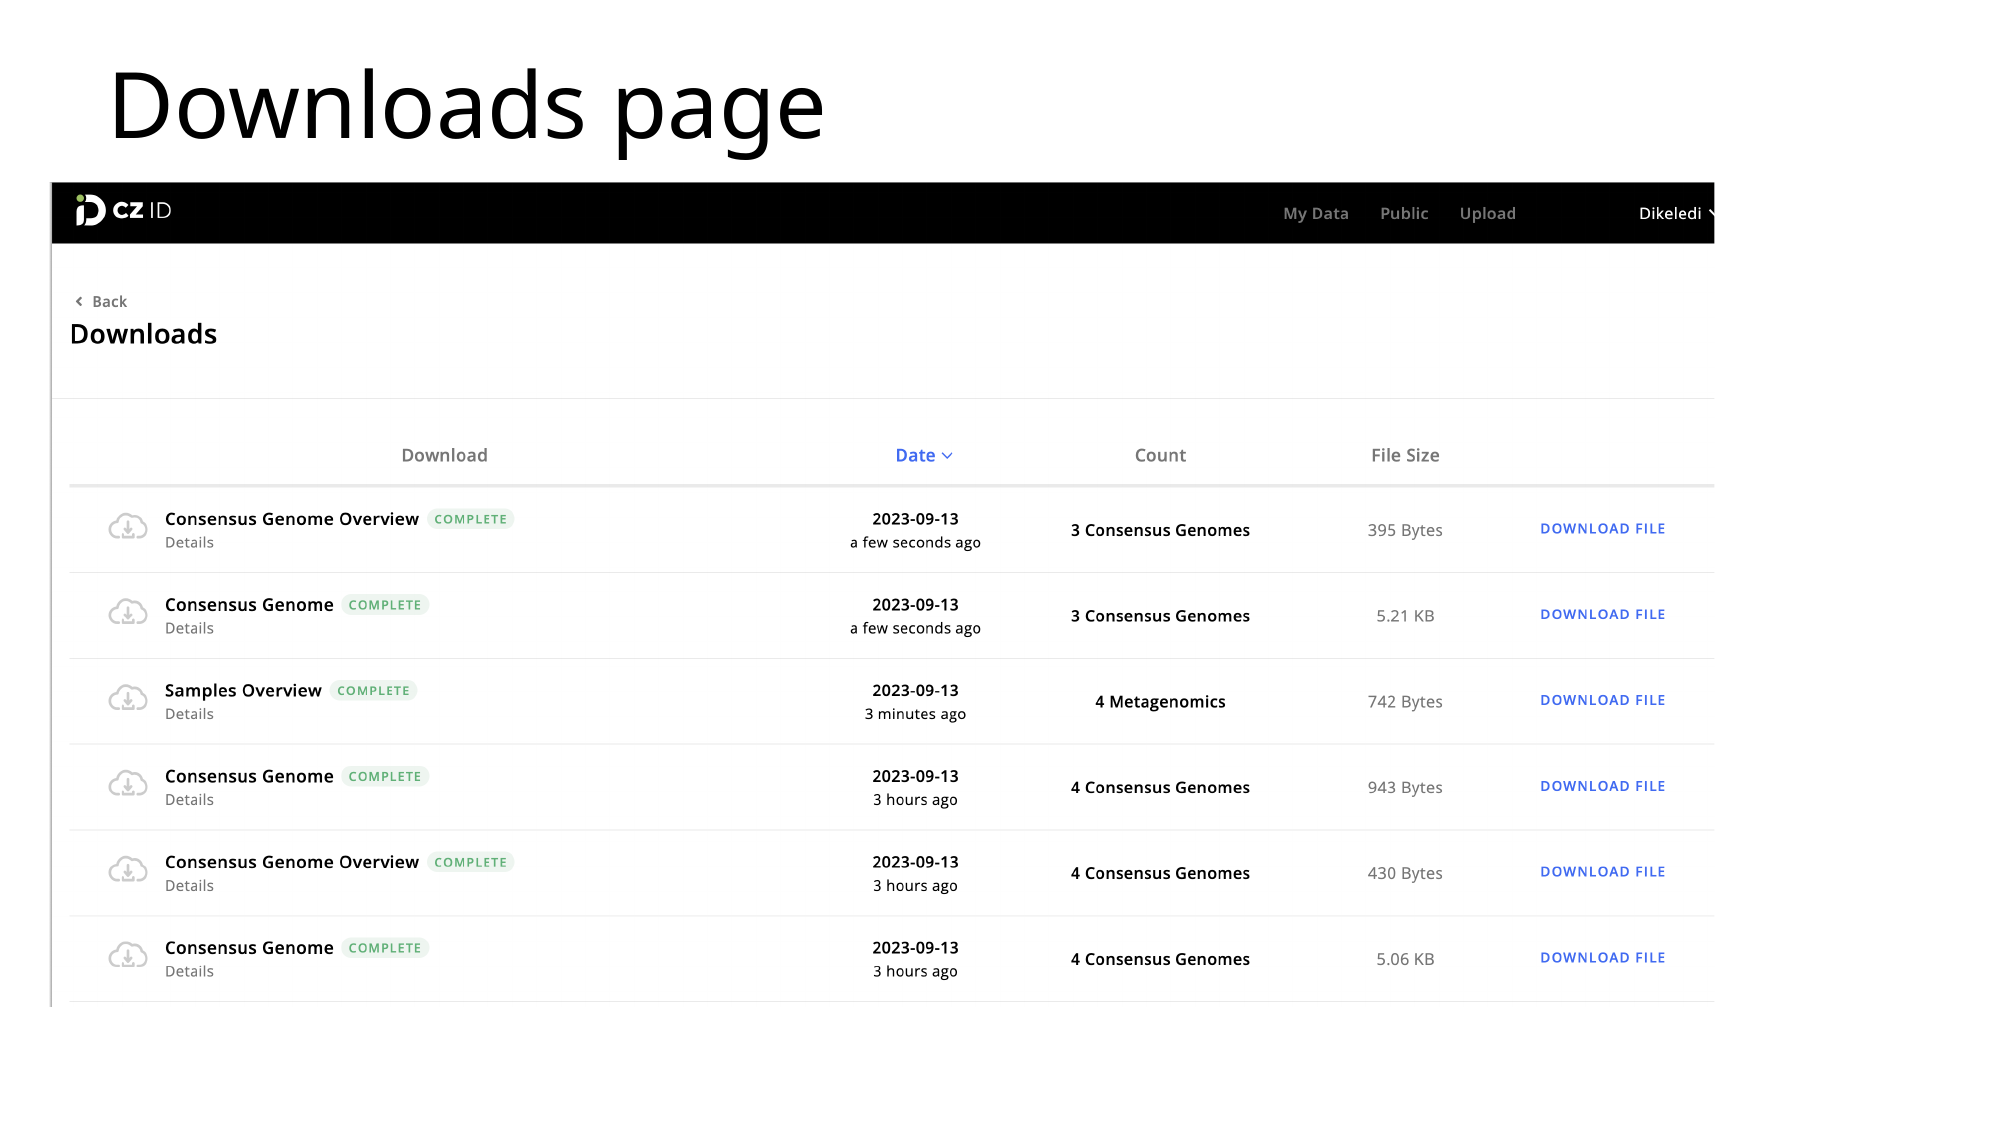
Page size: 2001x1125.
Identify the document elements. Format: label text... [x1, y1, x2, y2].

title Downloads page [92, 0, 1818, 218]
picture [49, 182, 1715, 1007]
